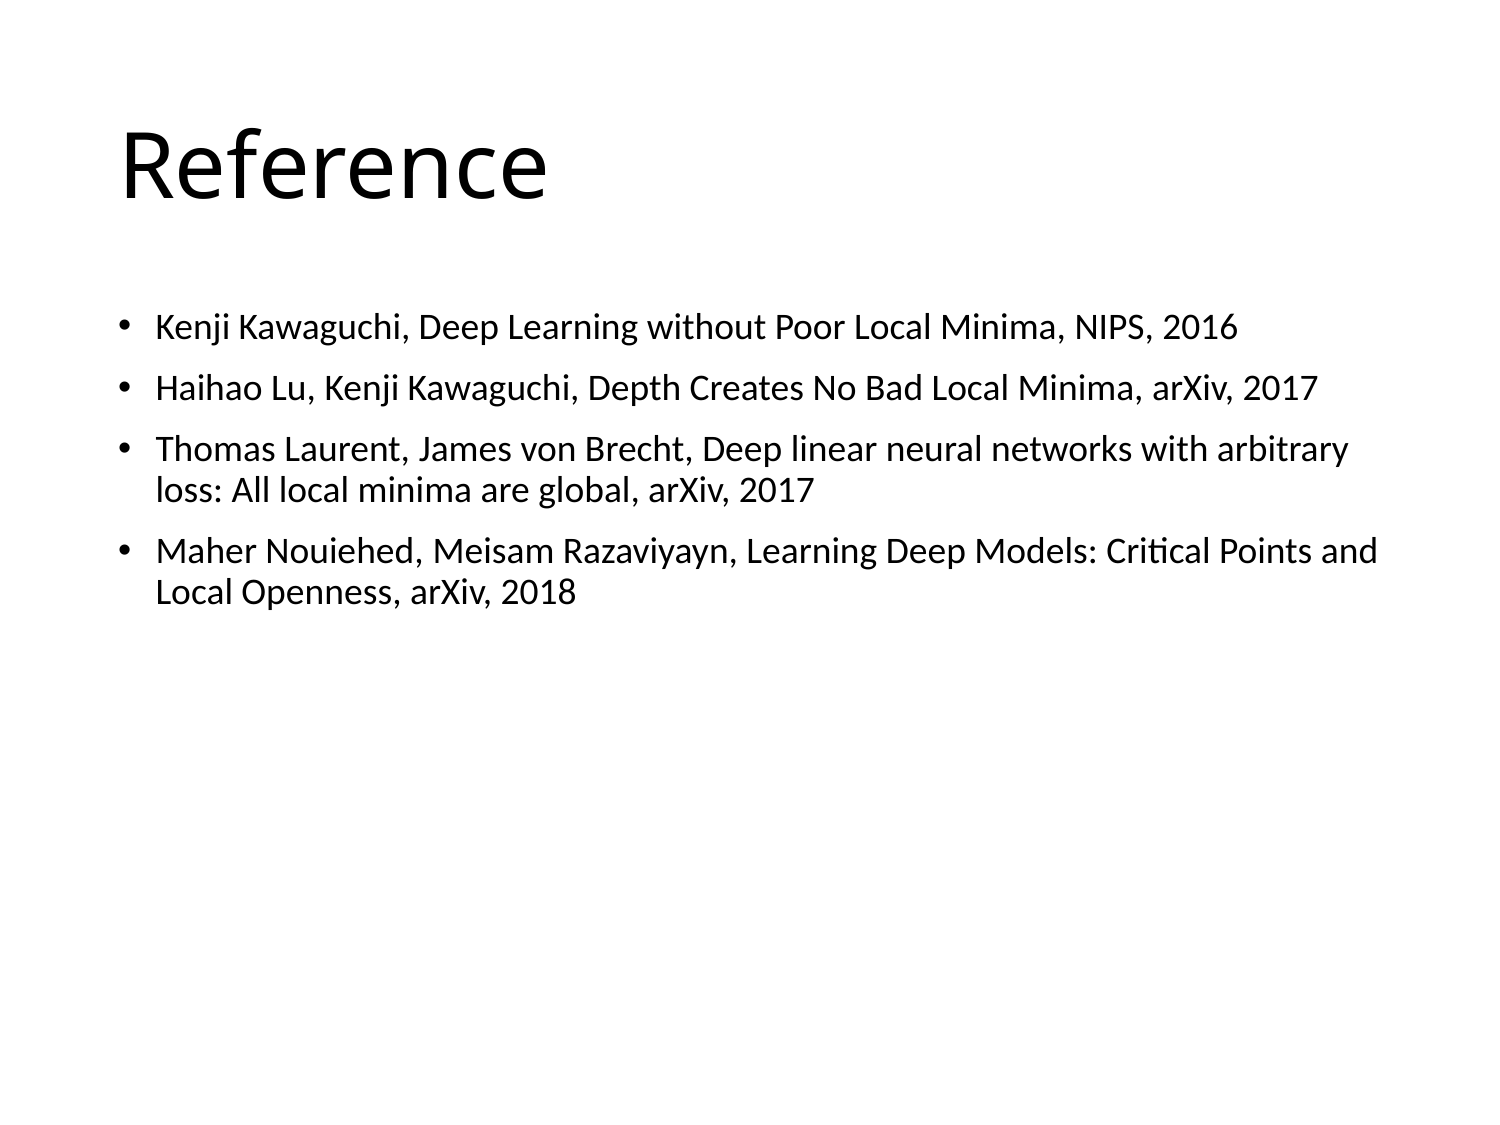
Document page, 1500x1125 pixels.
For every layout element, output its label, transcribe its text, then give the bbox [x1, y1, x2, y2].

list Kenji Kawaguchi, Deep Learning without Poor Local Minima, NIPS, 2016 Haihao Lu, Kenji Kawaguchi, Depth Creates No Bad Local Minima, arXiv, 2017 Thomas Laurent, James von Brecht, Deep linear neural networks with arbitrary loss: All local minima are global, arXiv, 2017 Maher Nouiehed, Meisam Razaviyayn, Learning Deep Models: Critical Points and Local Openness, arXiv, 2018 [103, 299, 1397, 1014]
title Reference [103, 59, 1397, 278]
